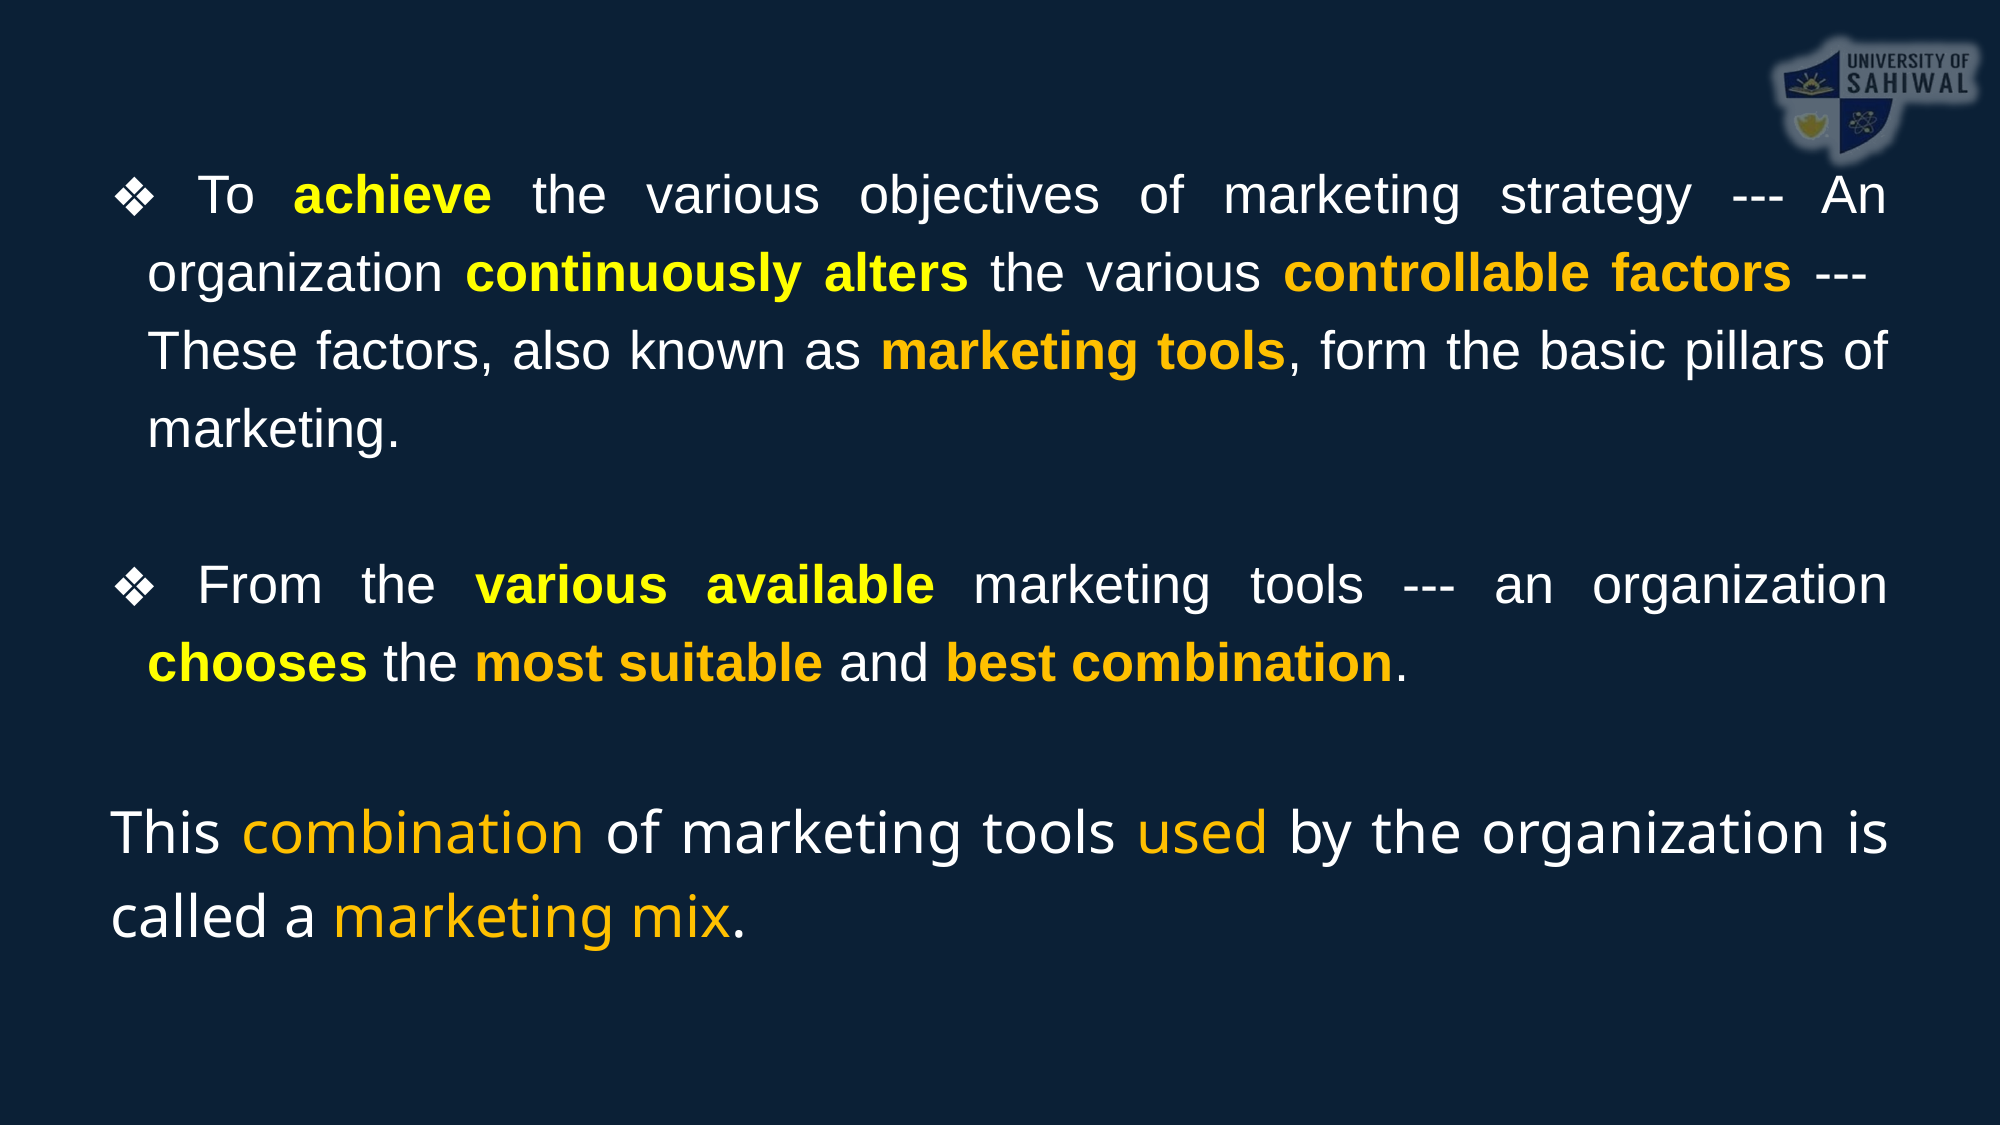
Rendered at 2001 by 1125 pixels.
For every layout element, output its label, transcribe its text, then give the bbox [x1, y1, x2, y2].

list To achieve the various objectives of marketing strategy --- An organization continuously alters the various controllable factors --- These factors, also known as marketing tools, form the basic pillars of marketing. From the various available marketing tools --- an organization chooses the most suitable and best combination. This combination of marketing tools used by the organization is called a marketing mix. [95, 68, 1905, 1057]
picture [1747, 0, 2000, 208]
